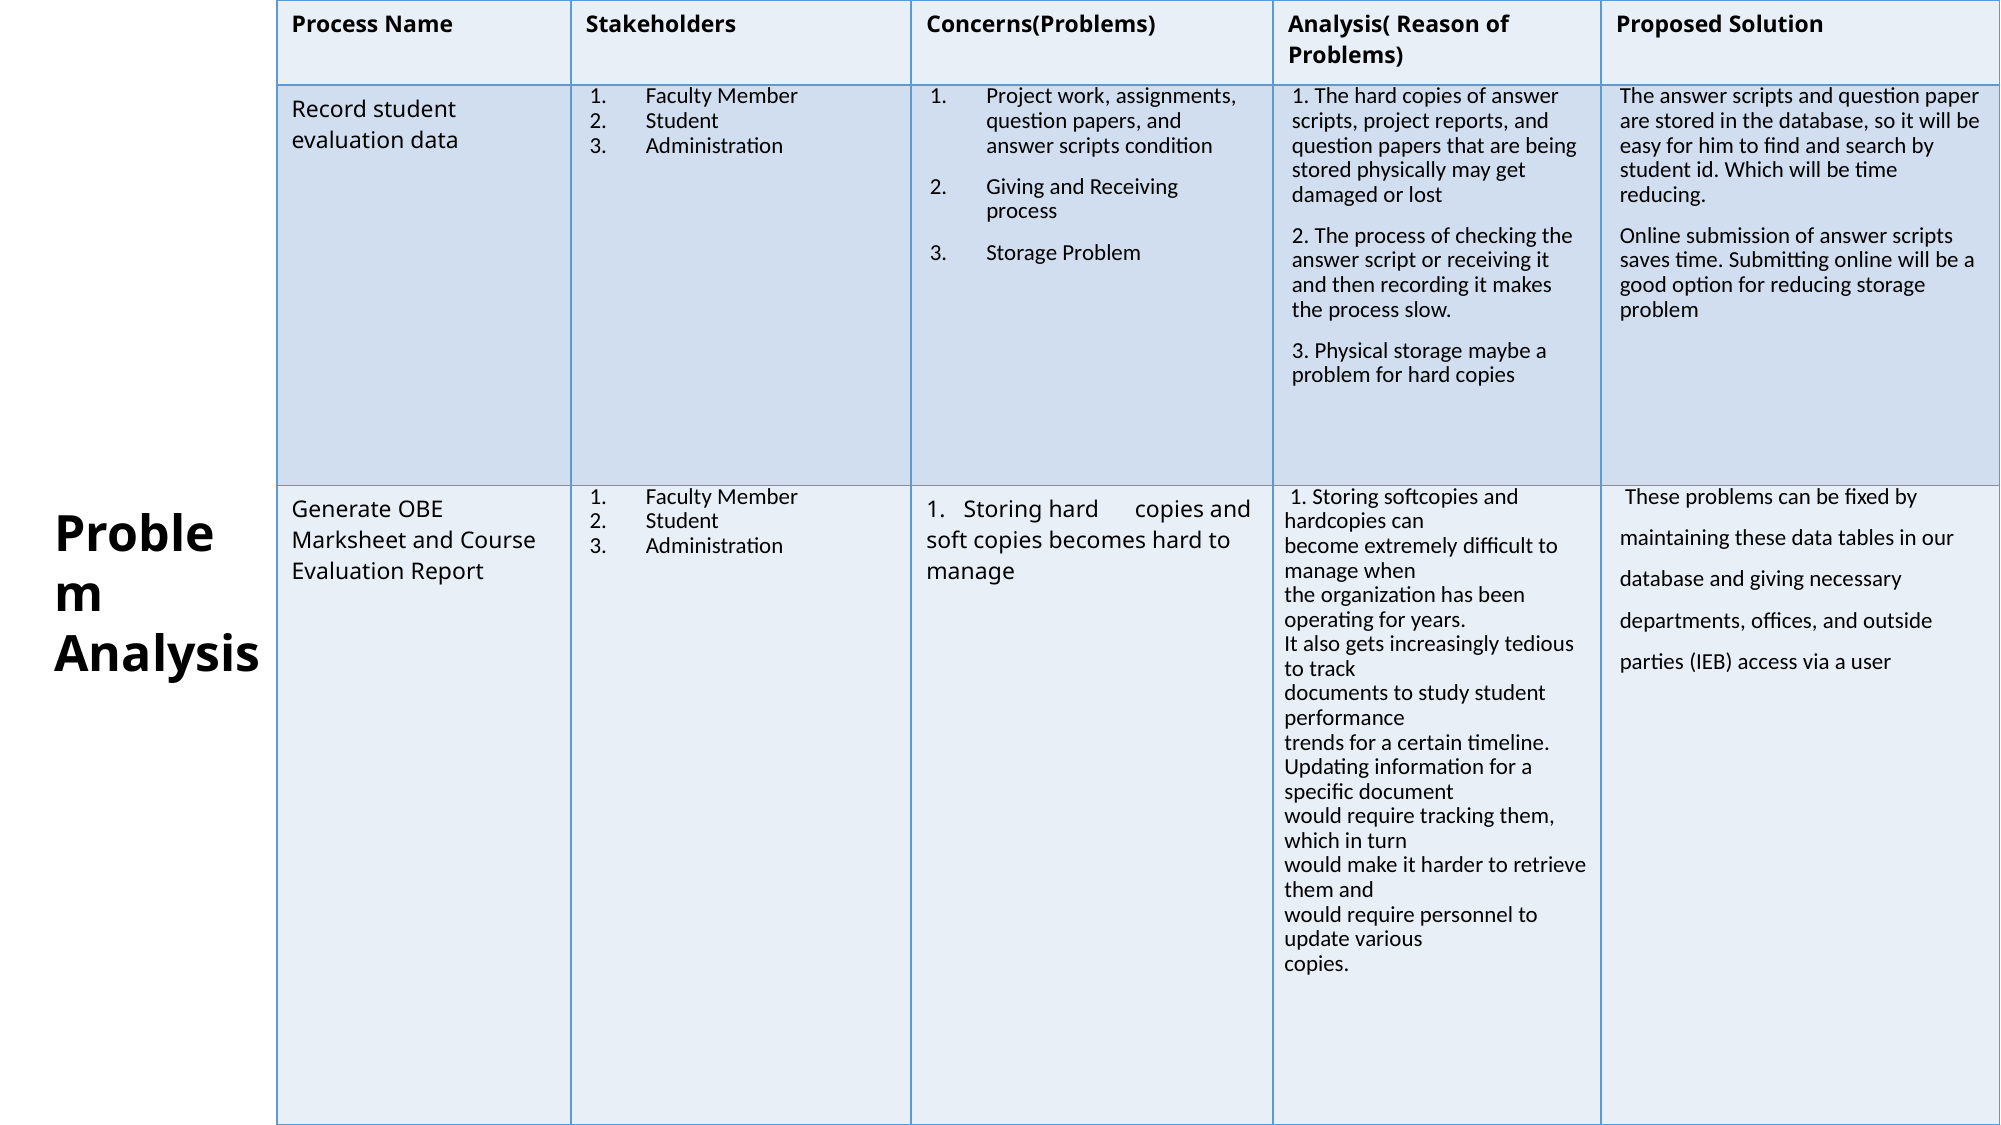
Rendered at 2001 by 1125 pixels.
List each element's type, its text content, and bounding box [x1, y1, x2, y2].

table_cell 1. Storing hard copies and soft copies becomes hard to manage [912, 486, 1272, 1124]
table_cell 1. Storing softcopies and hardcopies can become extremely difficult to manage when the organization has been operating for years. It also gets increasingly tedious to track documents to study student performance trends for a certain timeline. Updating information for a specific document would require tracking them, which in turn would make it harder to retrieve them and would require personnel to update various copies. [1274, 486, 1600, 1124]
table_cell Generate OBE Marksheet and Course Evaluation Report [278, 486, 570, 1124]
table_header Process Name [278, 1, 570, 84]
text_box Problem Analysis [39, 494, 277, 689]
table_header Concerns(Problems) [912, 1, 1272, 84]
table_cell These problems can be fixed by maintaining these data tables in our database and giving necessary departments, offices, and outside parties (IEB) access via a user [1602, 486, 1999, 1124]
table_cell 1. The hard copies of answer scripts, project reports, and question papers that are being stored physically may get damaged or lost 2. The process of checking the answer script or receiving it and then recording it makes the process slow. 3. Physical storage maybe a problem for hard copies [1274, 86, 1600, 485]
table_header Proposed Solution [1602, 1, 1999, 84]
table_cell The answer scripts and question paper are stored in the database, so it will be easy for him to find and search by student id. Which will be time reducing. Online submission of answer scripts saves time. Submitting online will be a good option for reducing storage problem [1602, 86, 1999, 485]
table_cell Faculty Member Student Administration [572, 486, 910, 1124]
table_cell Faculty Member Student Administration [572, 86, 910, 485]
table_header Analysis( Reason of Problems) [1274, 1, 1600, 84]
table_cell Record student evaluation data [278, 86, 570, 485]
table_header Stakeholders [572, 1, 910, 84]
table_cell Project work, assignments, question papers, and answer scripts condition Giving and Receiving process Storage Problem [912, 86, 1272, 485]
